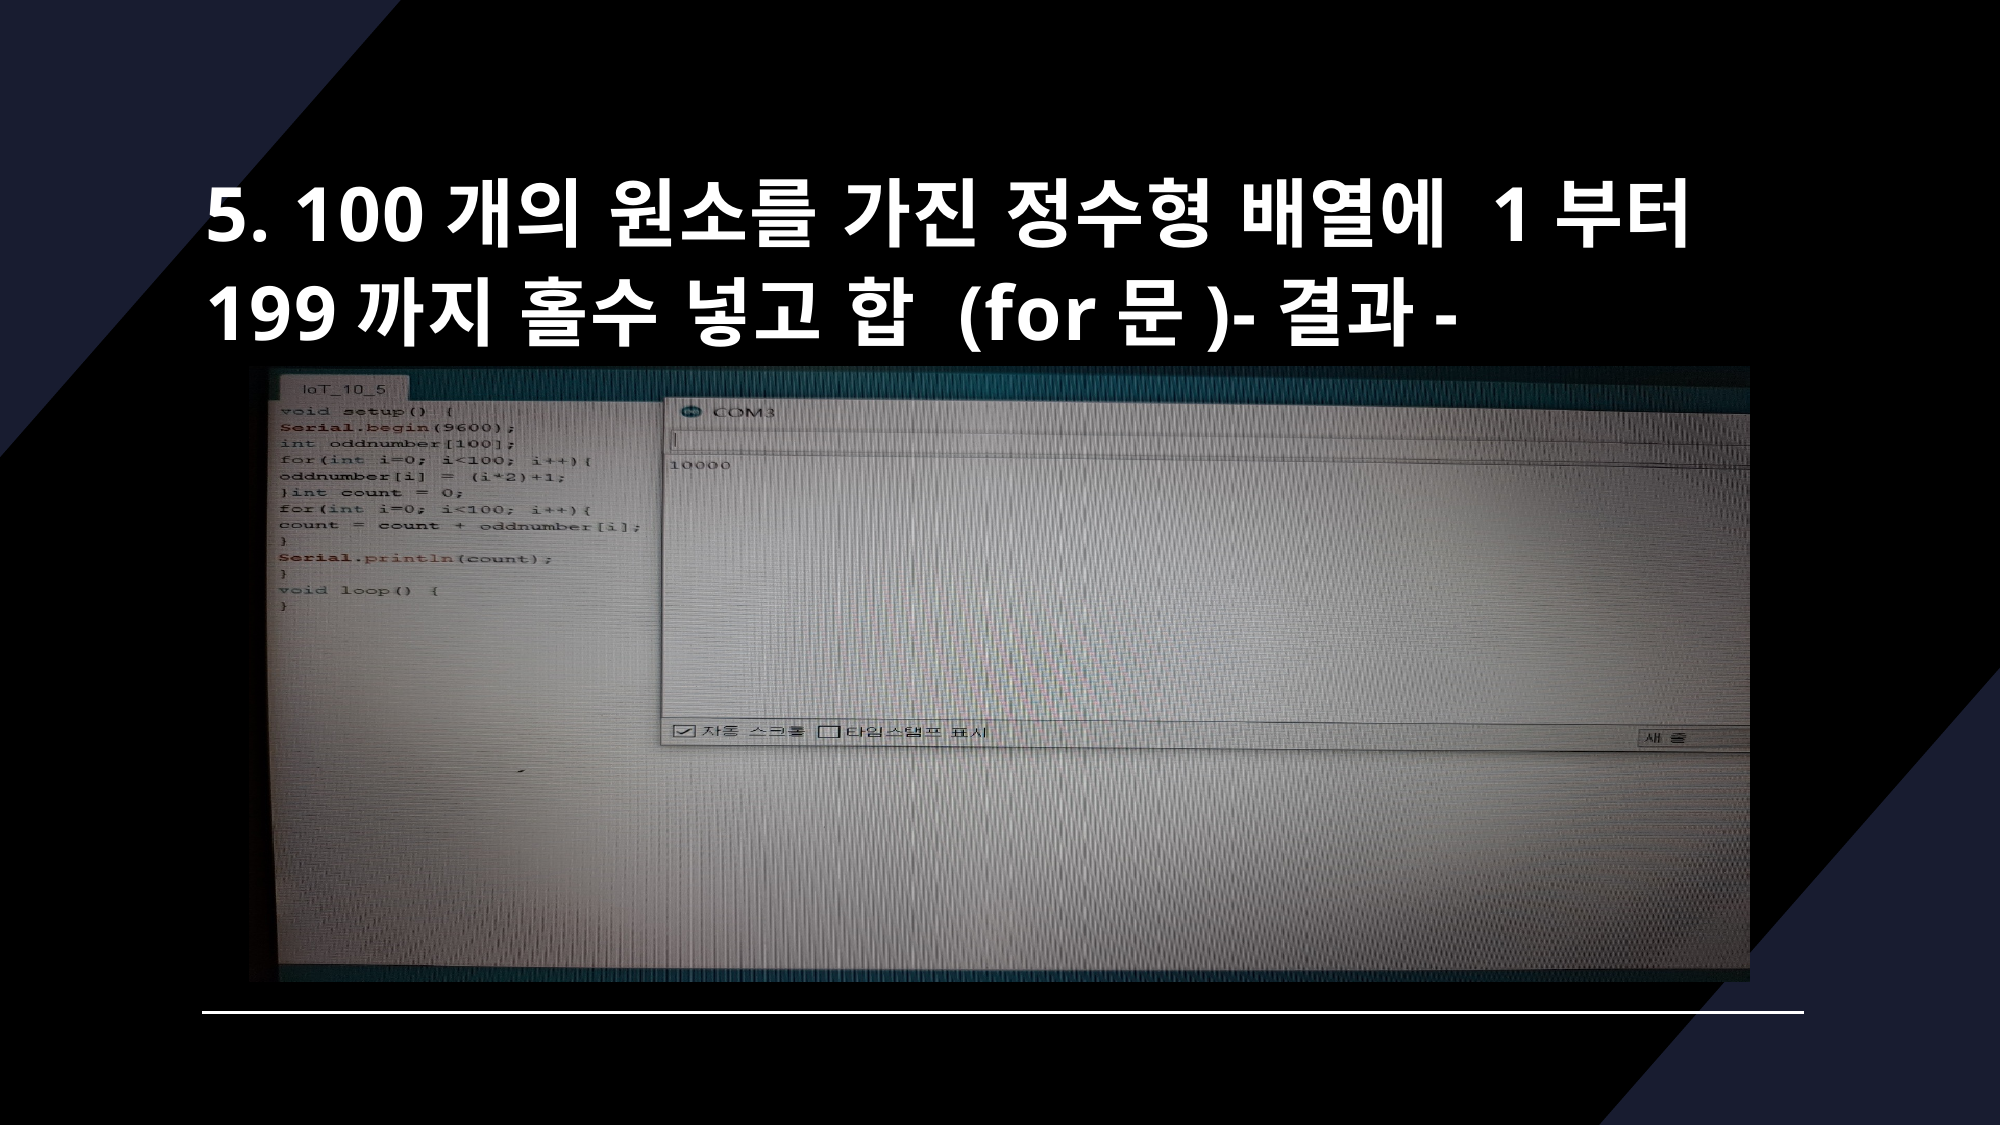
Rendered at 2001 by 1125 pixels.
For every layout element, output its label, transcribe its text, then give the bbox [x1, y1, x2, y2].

title 5. 100개의 원소를 가진 정수형 배열에 1부터 199까지 홀수 넣고 합 (for문)-결과- [187, 143, 1813, 367]
picture [249, 366, 1750, 982]
